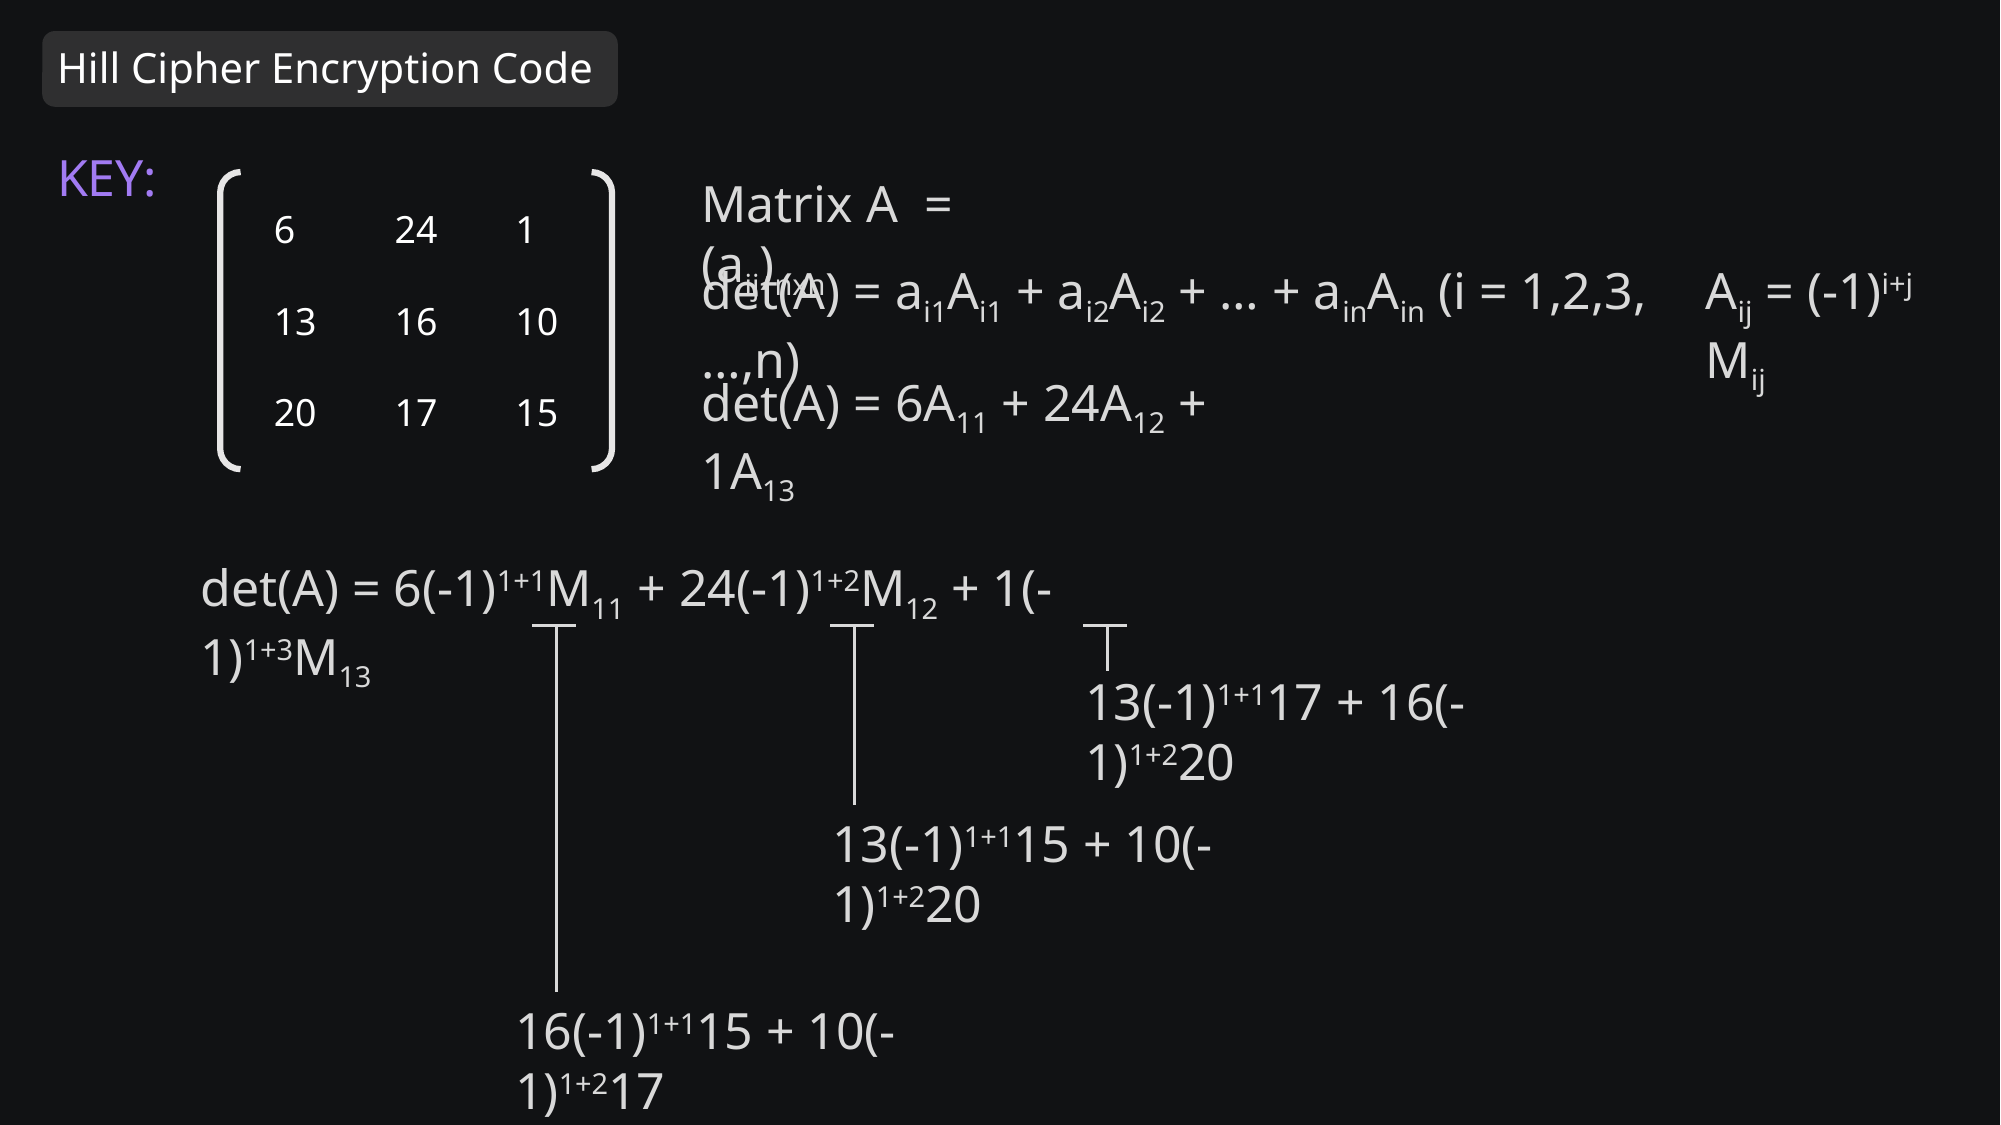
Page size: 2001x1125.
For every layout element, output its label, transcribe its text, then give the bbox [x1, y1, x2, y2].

text_box 13(-1)1+117 + 16(-1)1+220 [1070, 663, 1631, 799]
text_box 16(-1)1+115 + 10(-1)1+217 [500, 992, 1019, 1125]
text_box Matrix A = (aij)nxn [686, 165, 1079, 252]
text_box det(A) = 6A11 + 24A12 + 1A13 [686, 363, 1288, 515]
text_box Hill Cipher Encryption Code [42, 34, 618, 99]
text_box 13(-1)1+115 + 10(-1)1+220 [817, 805, 1378, 940]
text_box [220, 172, 612, 470]
text_box [45, 29, 615, 34]
text_box KEY: [42, 138, 186, 214]
text_box Aij = (-1)i+j Mij [1690, 252, 2000, 404]
text_box [41, 39, 619, 108]
text_box det(A) = ai1Ai1 + ai2Ai2 + … + ainAin (i = 1,2,3,…,n) [686, 252, 1690, 396]
text_box det(A) = 6(-1)1+1M11 + 24(-1)1+2M12 + 1(-1)1+3M13 [185, 549, 1171, 701]
